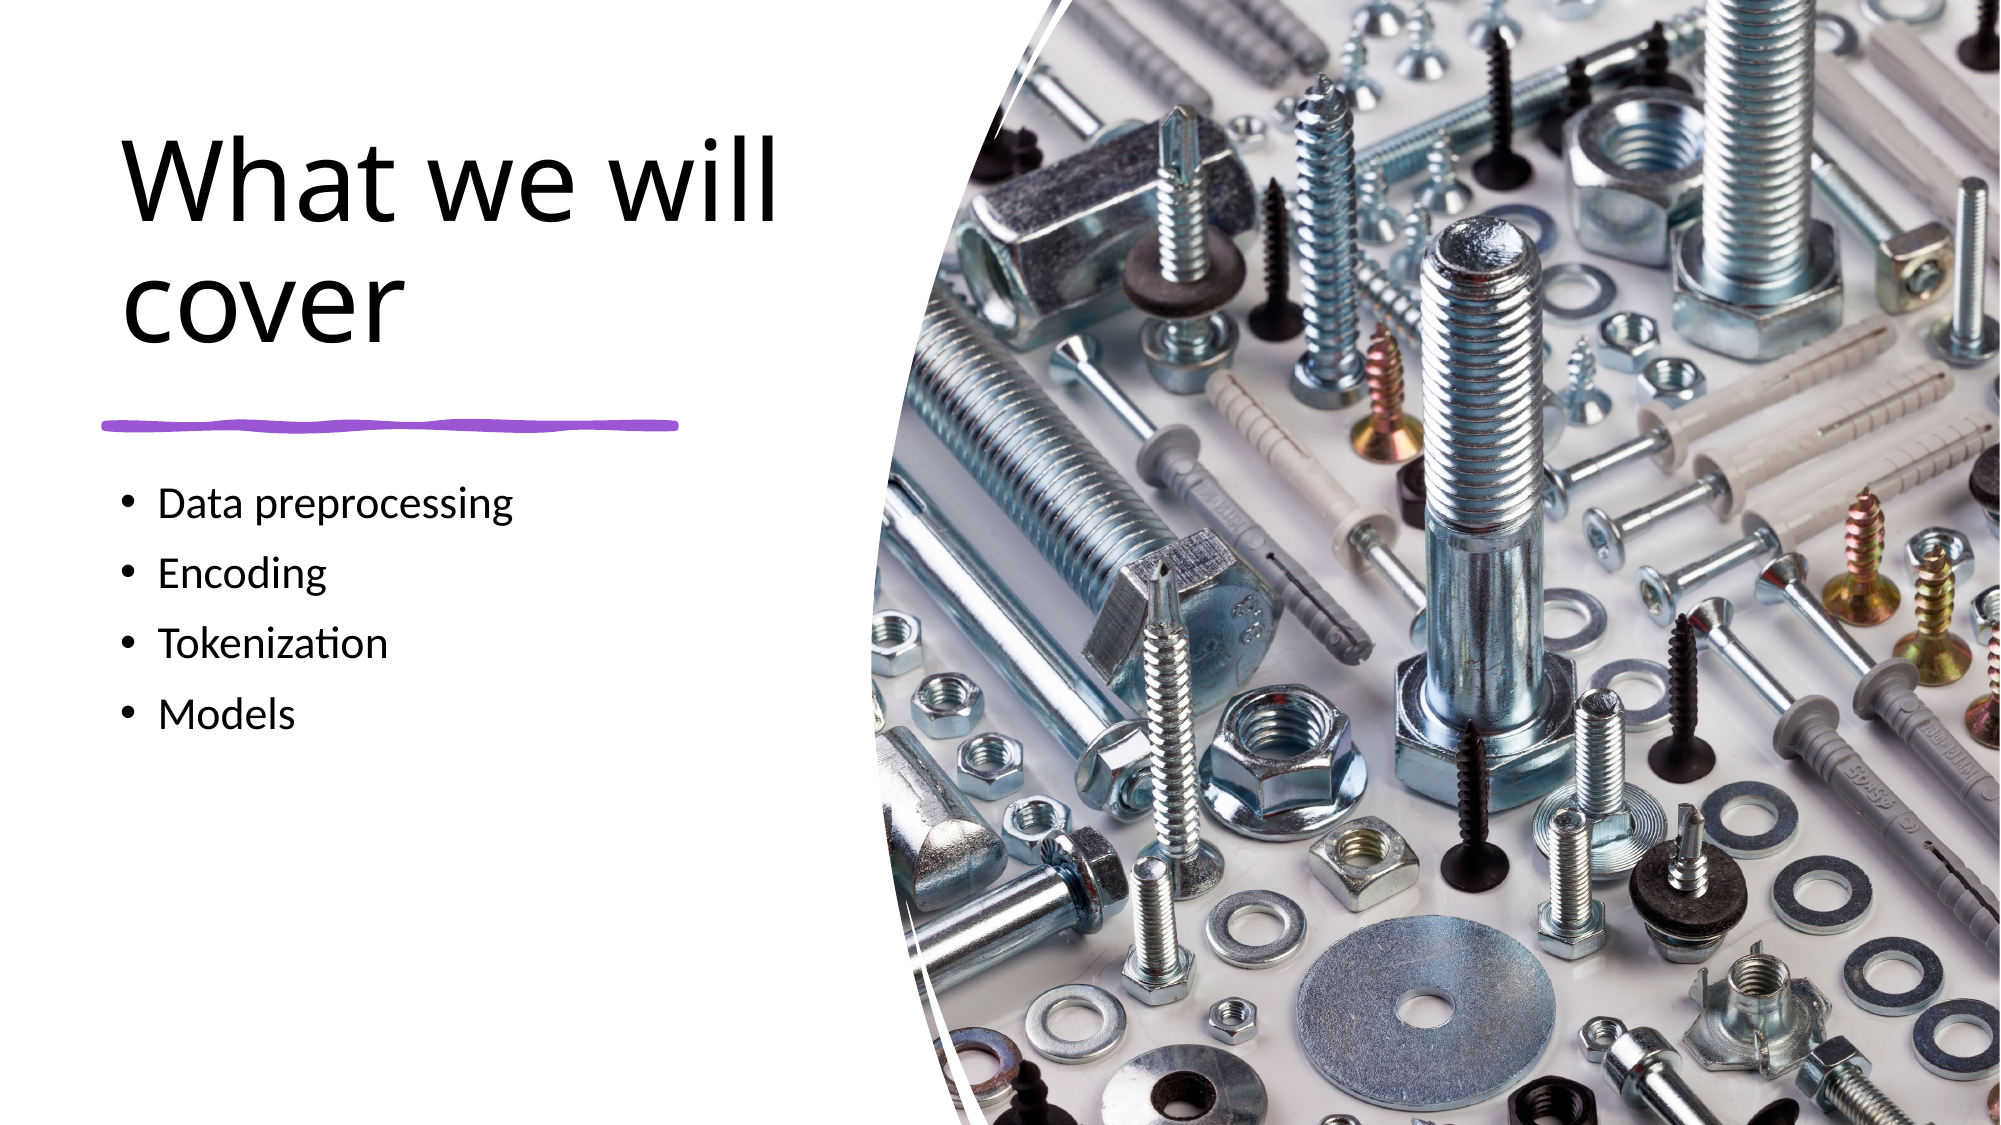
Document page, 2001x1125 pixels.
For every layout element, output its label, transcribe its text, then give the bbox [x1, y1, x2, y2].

text_box [0, 0, 871, 1125]
picture [871, 0, 2000, 1125]
text_box [103, 421, 676, 431]
list Data preprocessing Encoding Tokenization Models [105, 471, 802, 1016]
title What we will cover [105, 53, 822, 375]
